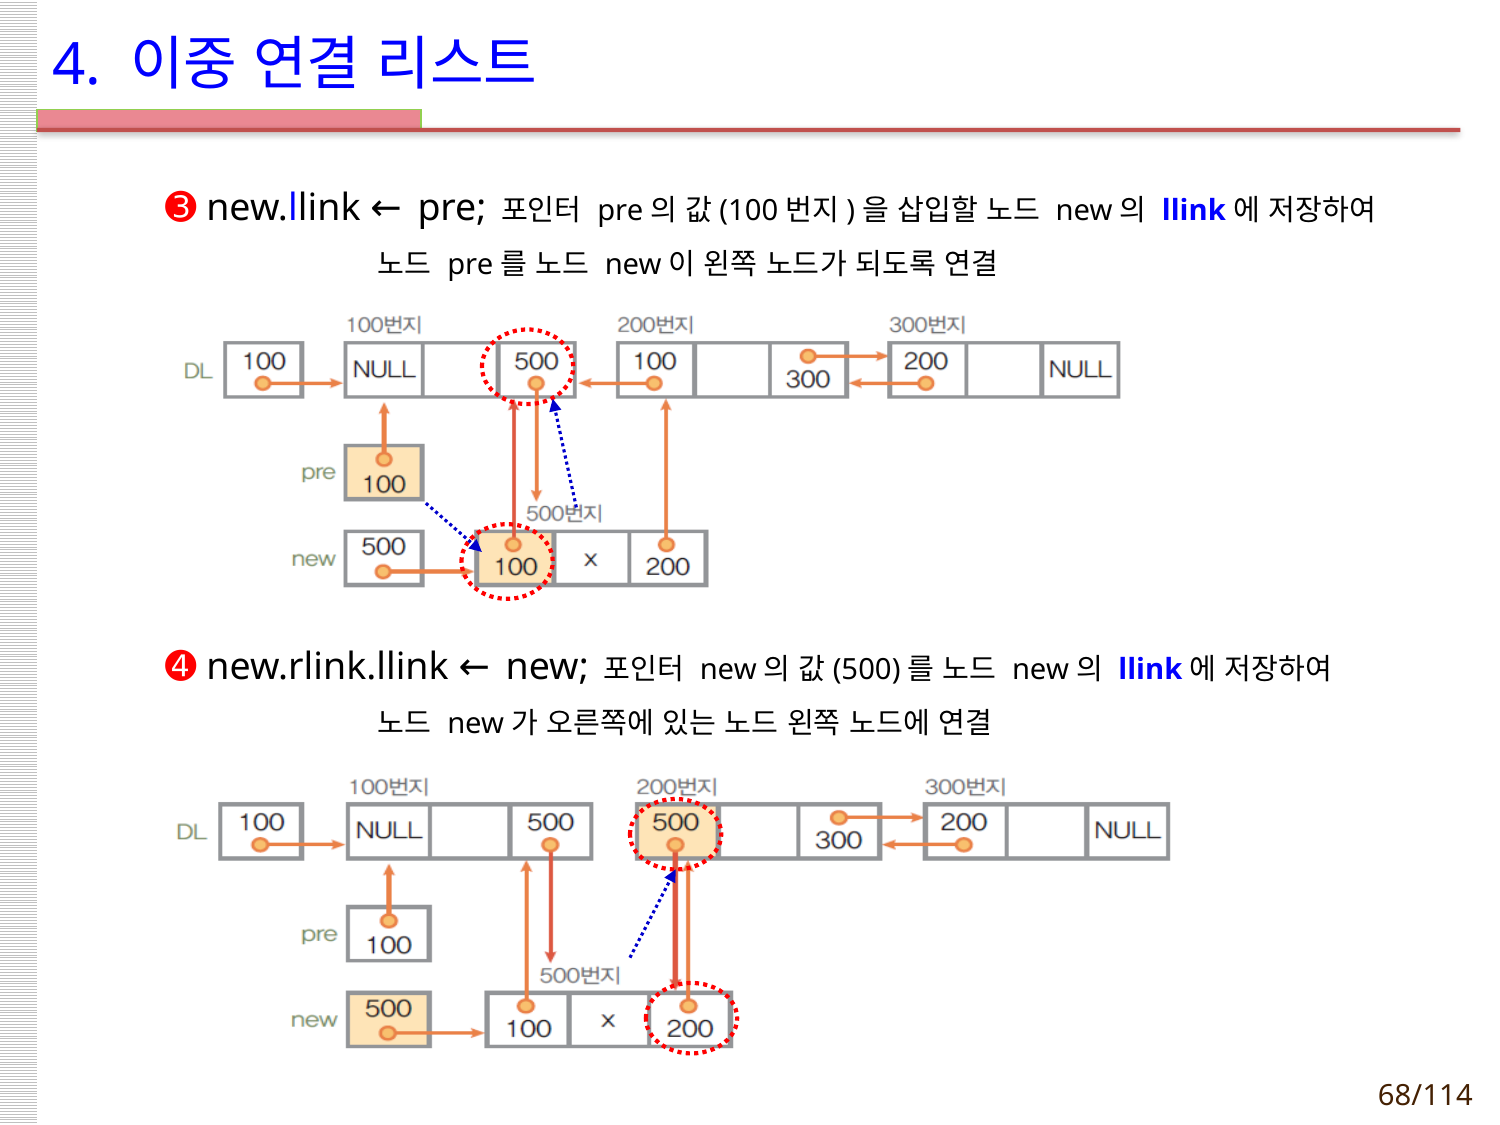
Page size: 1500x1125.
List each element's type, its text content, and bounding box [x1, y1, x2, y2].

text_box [174, 774, 1178, 1056]
title 4. 이중 연결 리스트 [37, 13, 1278, 109]
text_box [179, 313, 1124, 600]
list ➌ new.llink ← pre; 포인터 pre의 값(100번지)을 삽입할 노드 new의 llink에 저장하여 노드 pre를 노드 new이 왼쪽 노드가 되도록 연결 ➍ new.rlink.llink ← new; 포인터 new의 값(500)를 노드 new의 llink에 저장하여 노드 new가 오른쪽에 있는 노드 왼쪽 노드에 연결 [37, 152, 1463, 1091]
